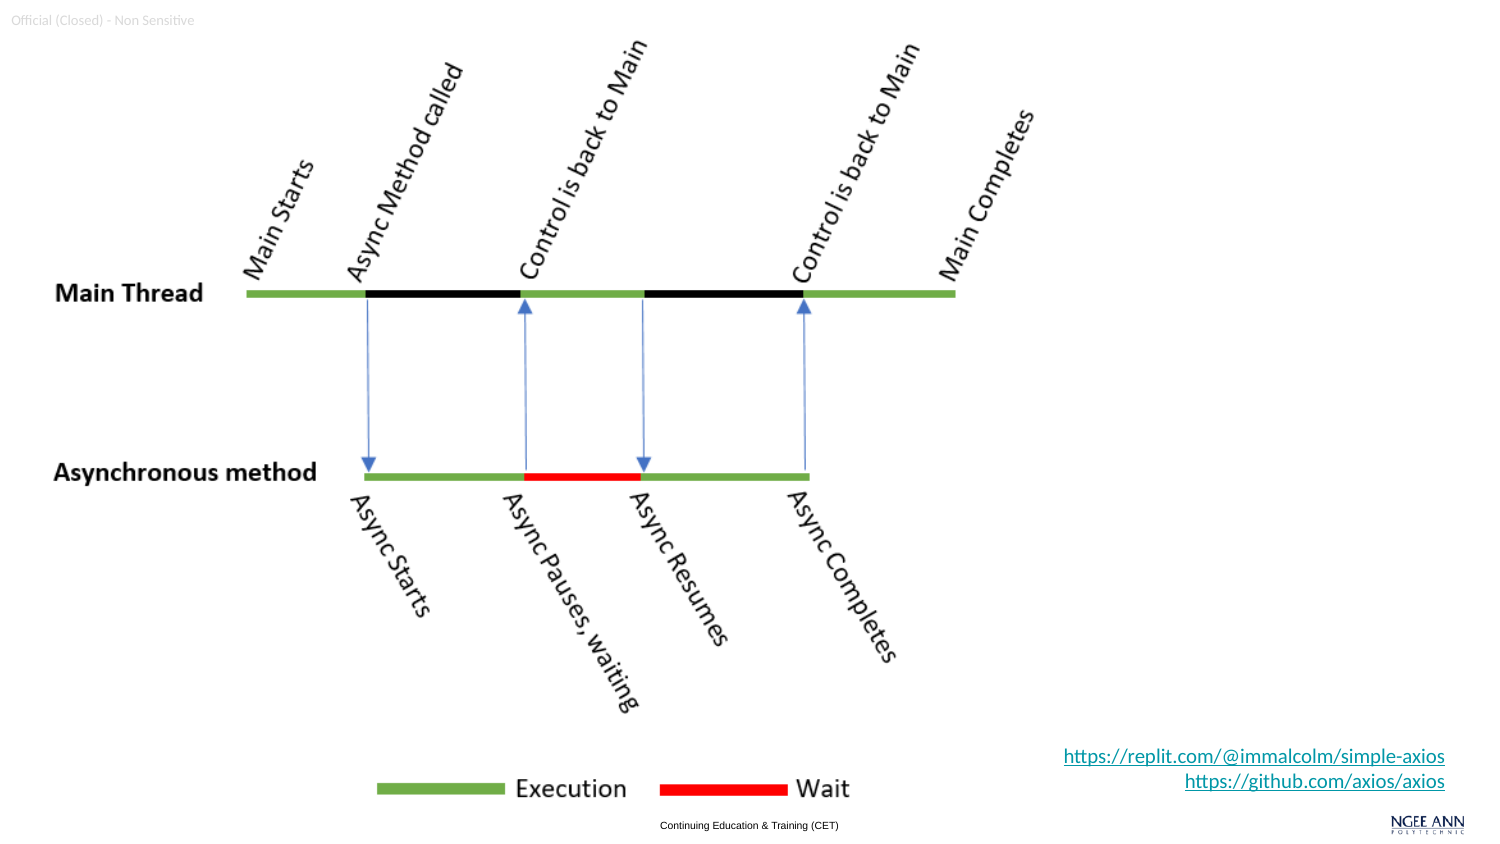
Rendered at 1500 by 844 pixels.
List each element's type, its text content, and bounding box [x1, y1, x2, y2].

picture [24, 24, 1067, 819]
text_box https://replit.com/@immalcolm/simple-axios https://github.com/axios/axios [898, 727, 1461, 833]
picture [1383, 811, 1471, 839]
text_box Continuing Education & Training (CET) [602, 828, 898, 839]
text_box Official (Closed) - Non Sensitive [0, 0, 244, 35]
